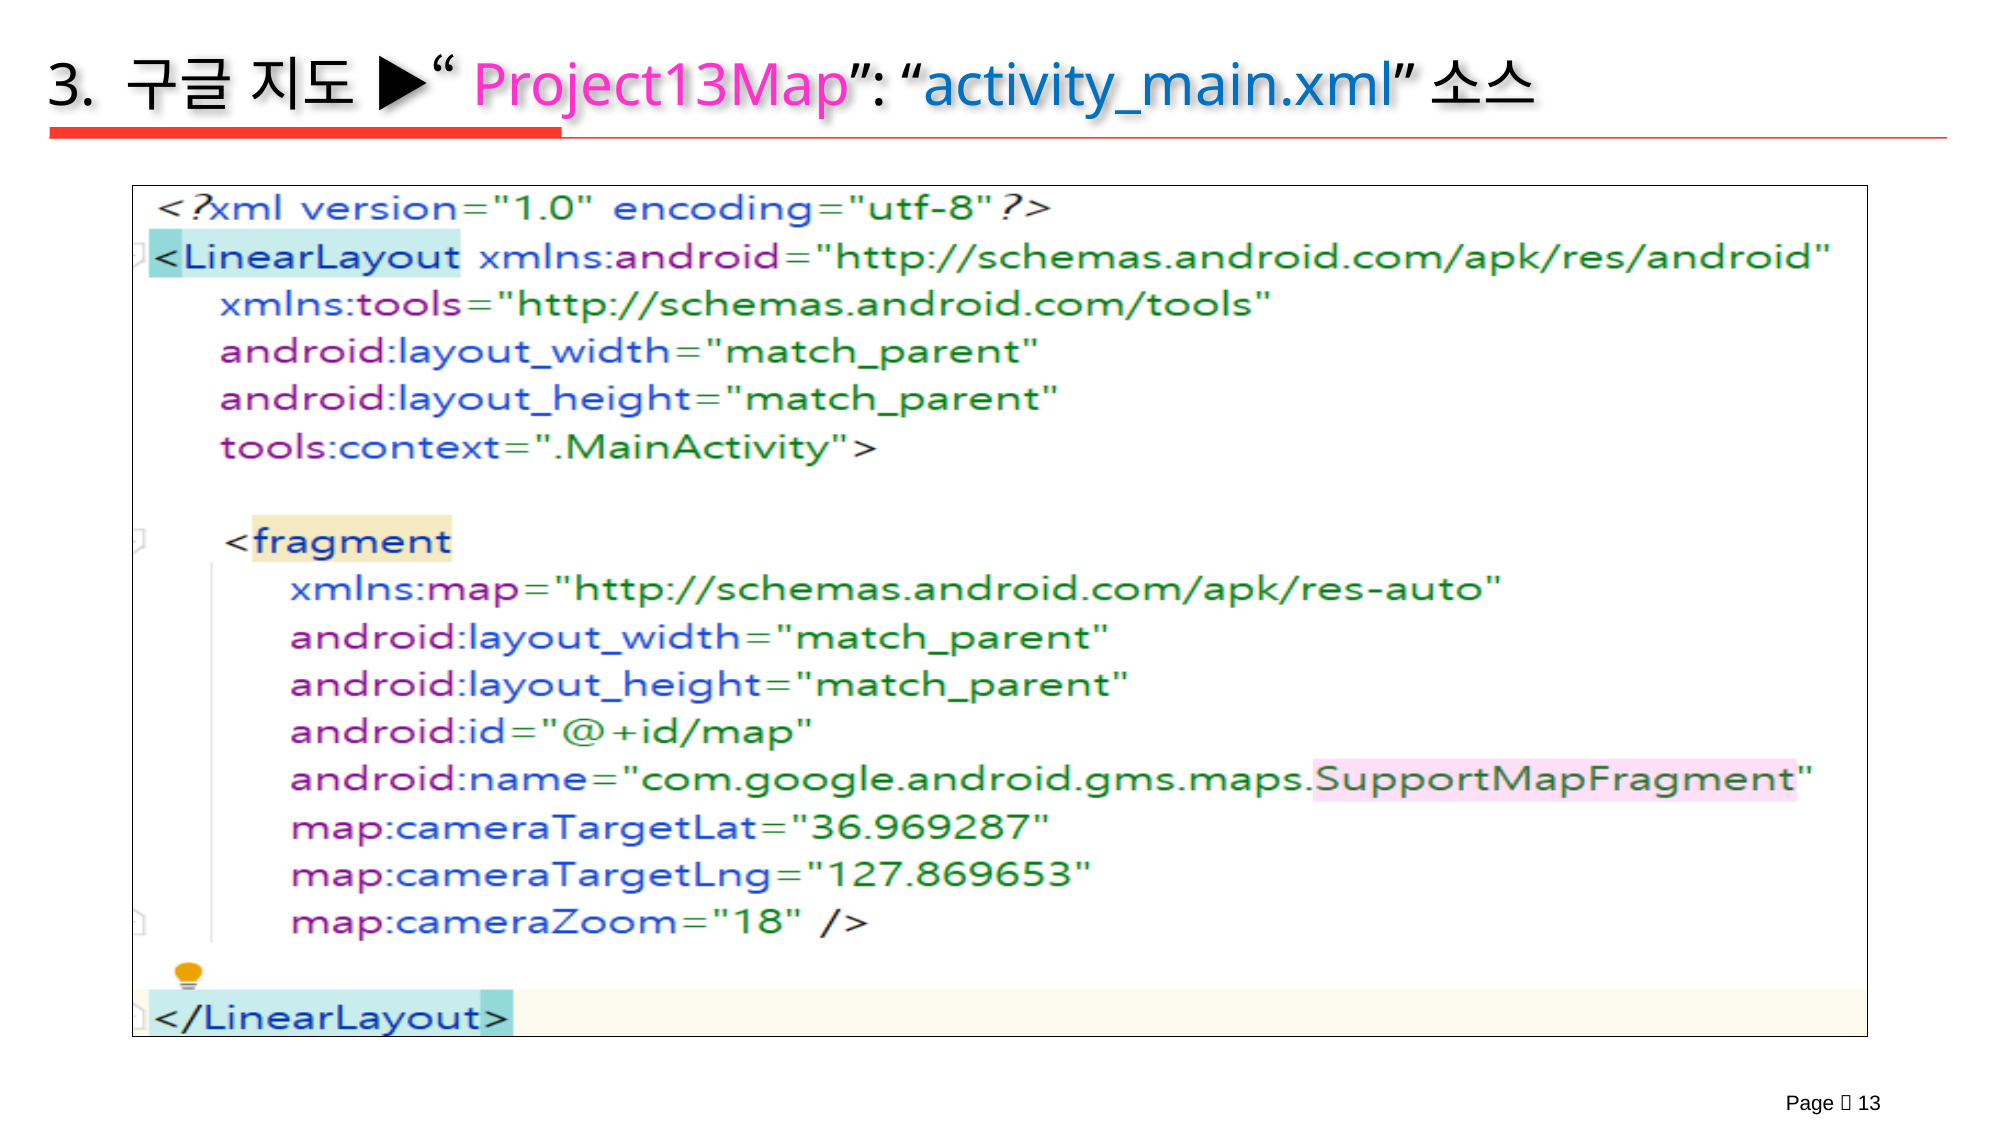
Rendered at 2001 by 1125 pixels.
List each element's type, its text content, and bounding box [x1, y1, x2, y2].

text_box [132, 185, 1868, 1037]
title 3. 구글 지도 ▶“Project13Map”: “activity_main.xml”소스 [47, 47, 1912, 142]
